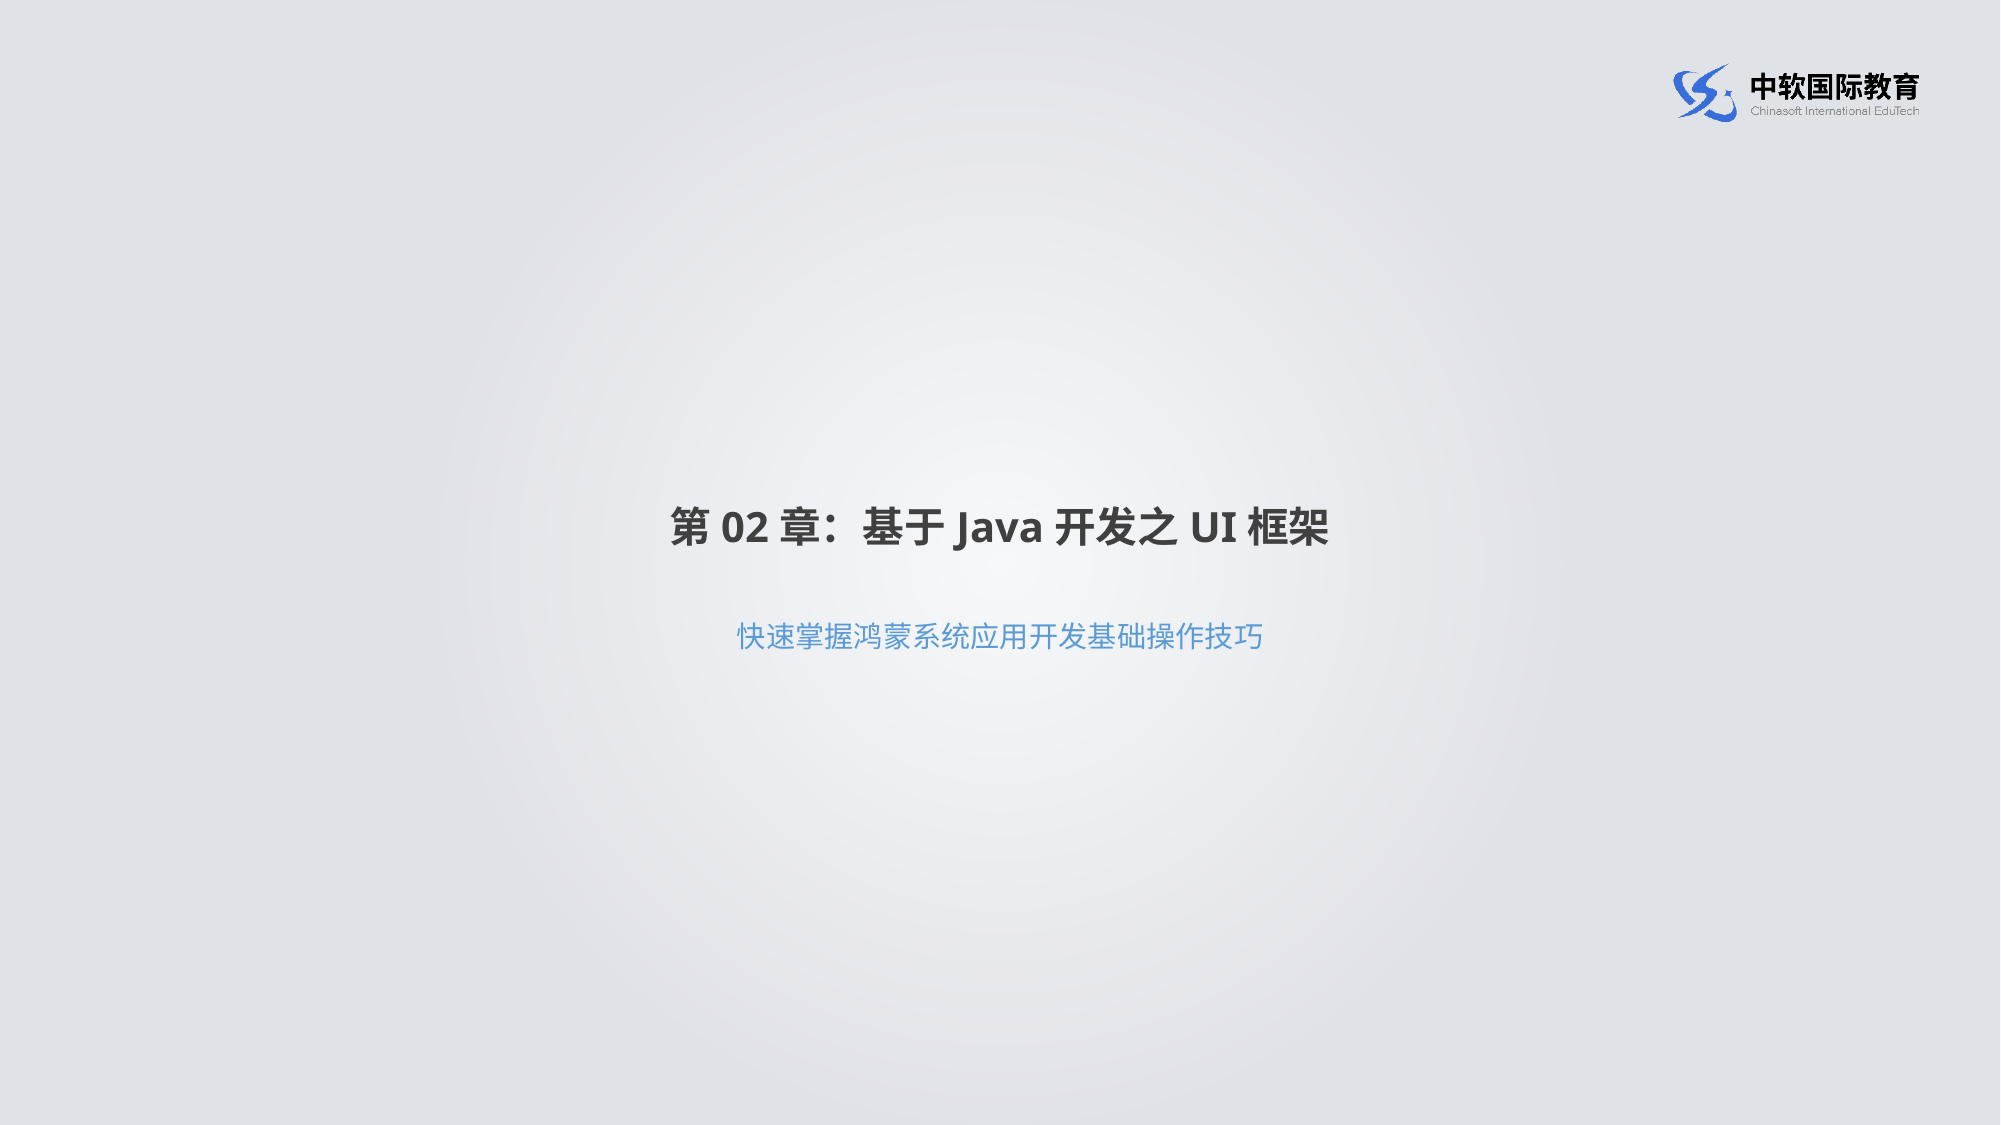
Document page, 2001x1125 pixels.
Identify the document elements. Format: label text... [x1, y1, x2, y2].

text_box 快速掌握鸿蒙系统应用开发基础操作技巧 [0, 581, 2000, 691]
picture [0, 0, 2001, 1125]
text_box 第02章：基于Java开发之UI框架 [0, 471, 2000, 581]
